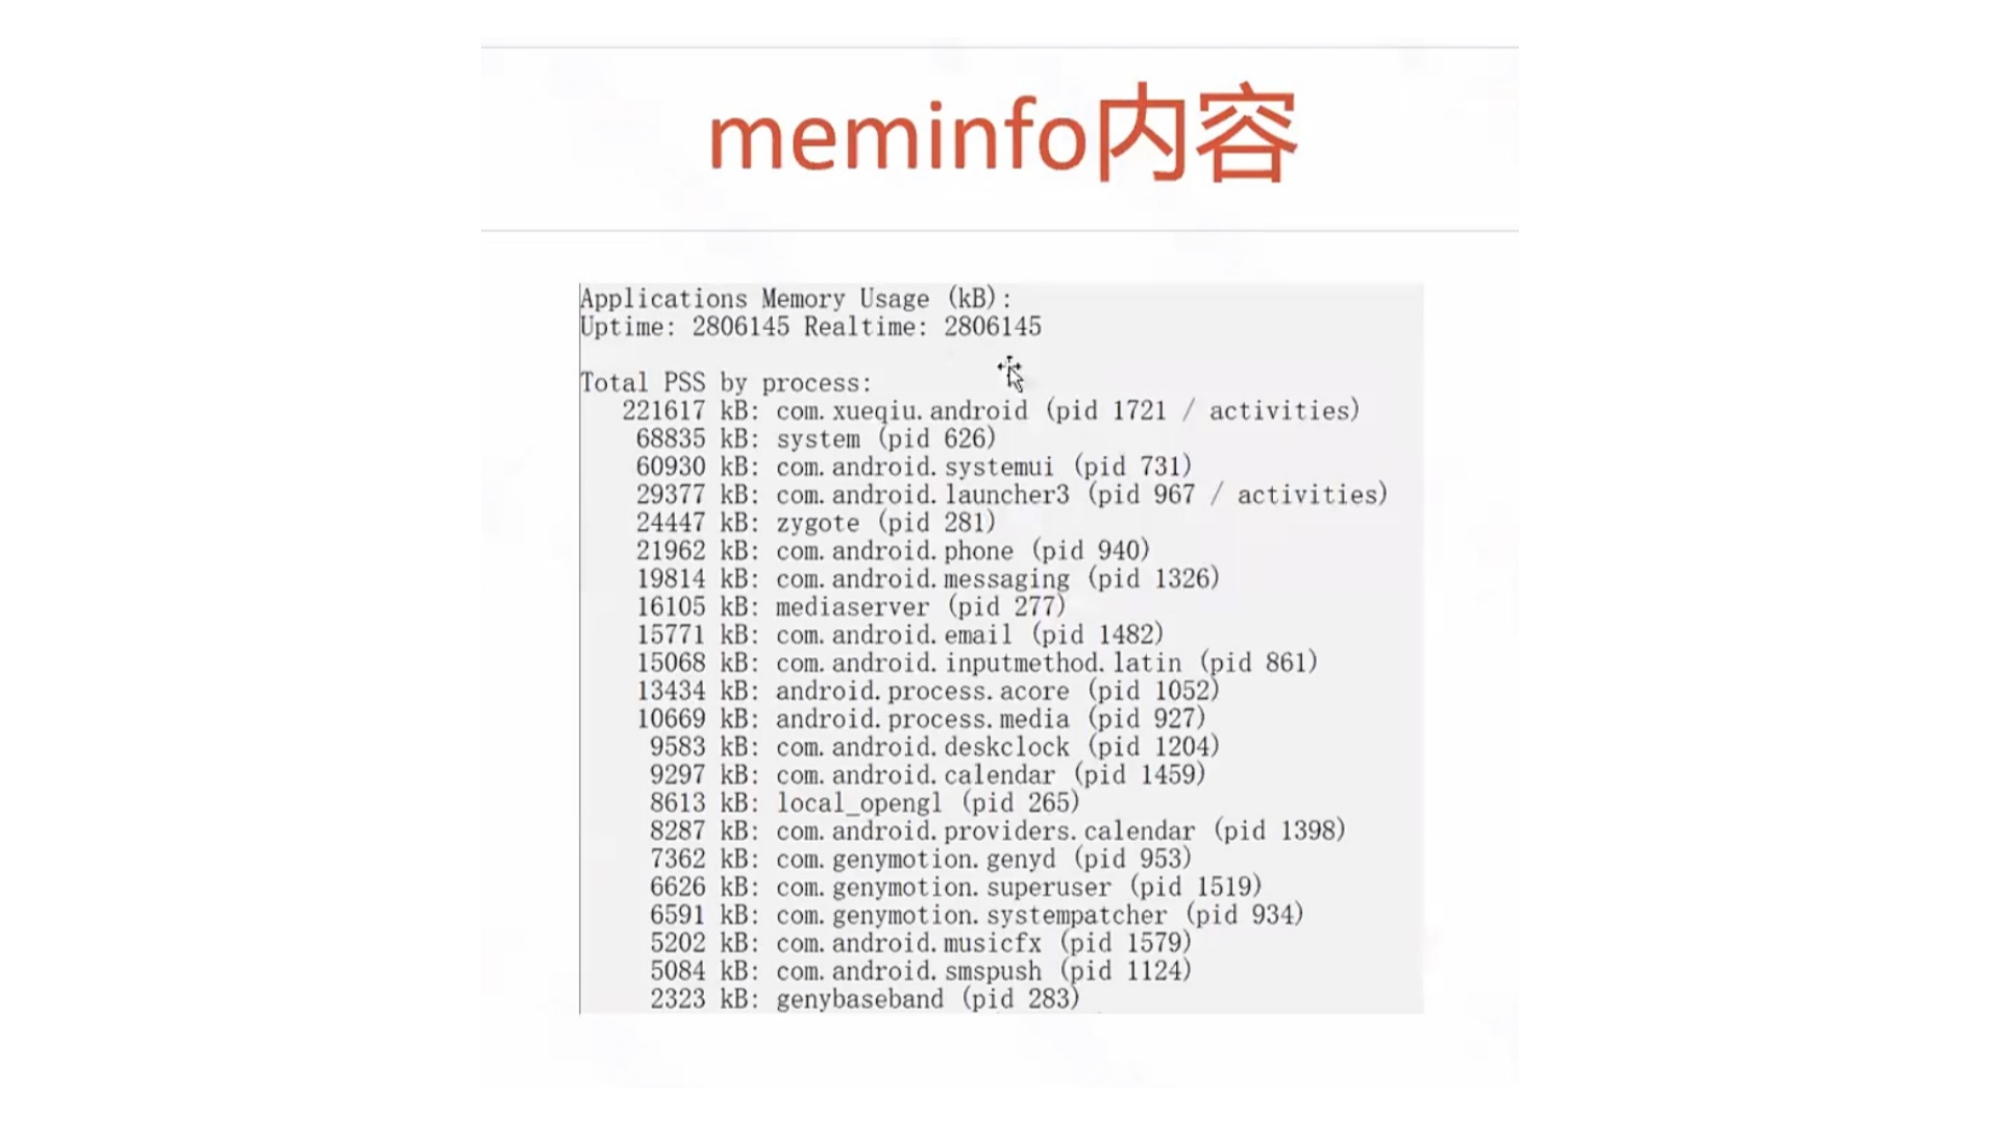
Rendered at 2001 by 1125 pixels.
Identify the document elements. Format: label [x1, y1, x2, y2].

picture [481, 37, 1519, 1088]
